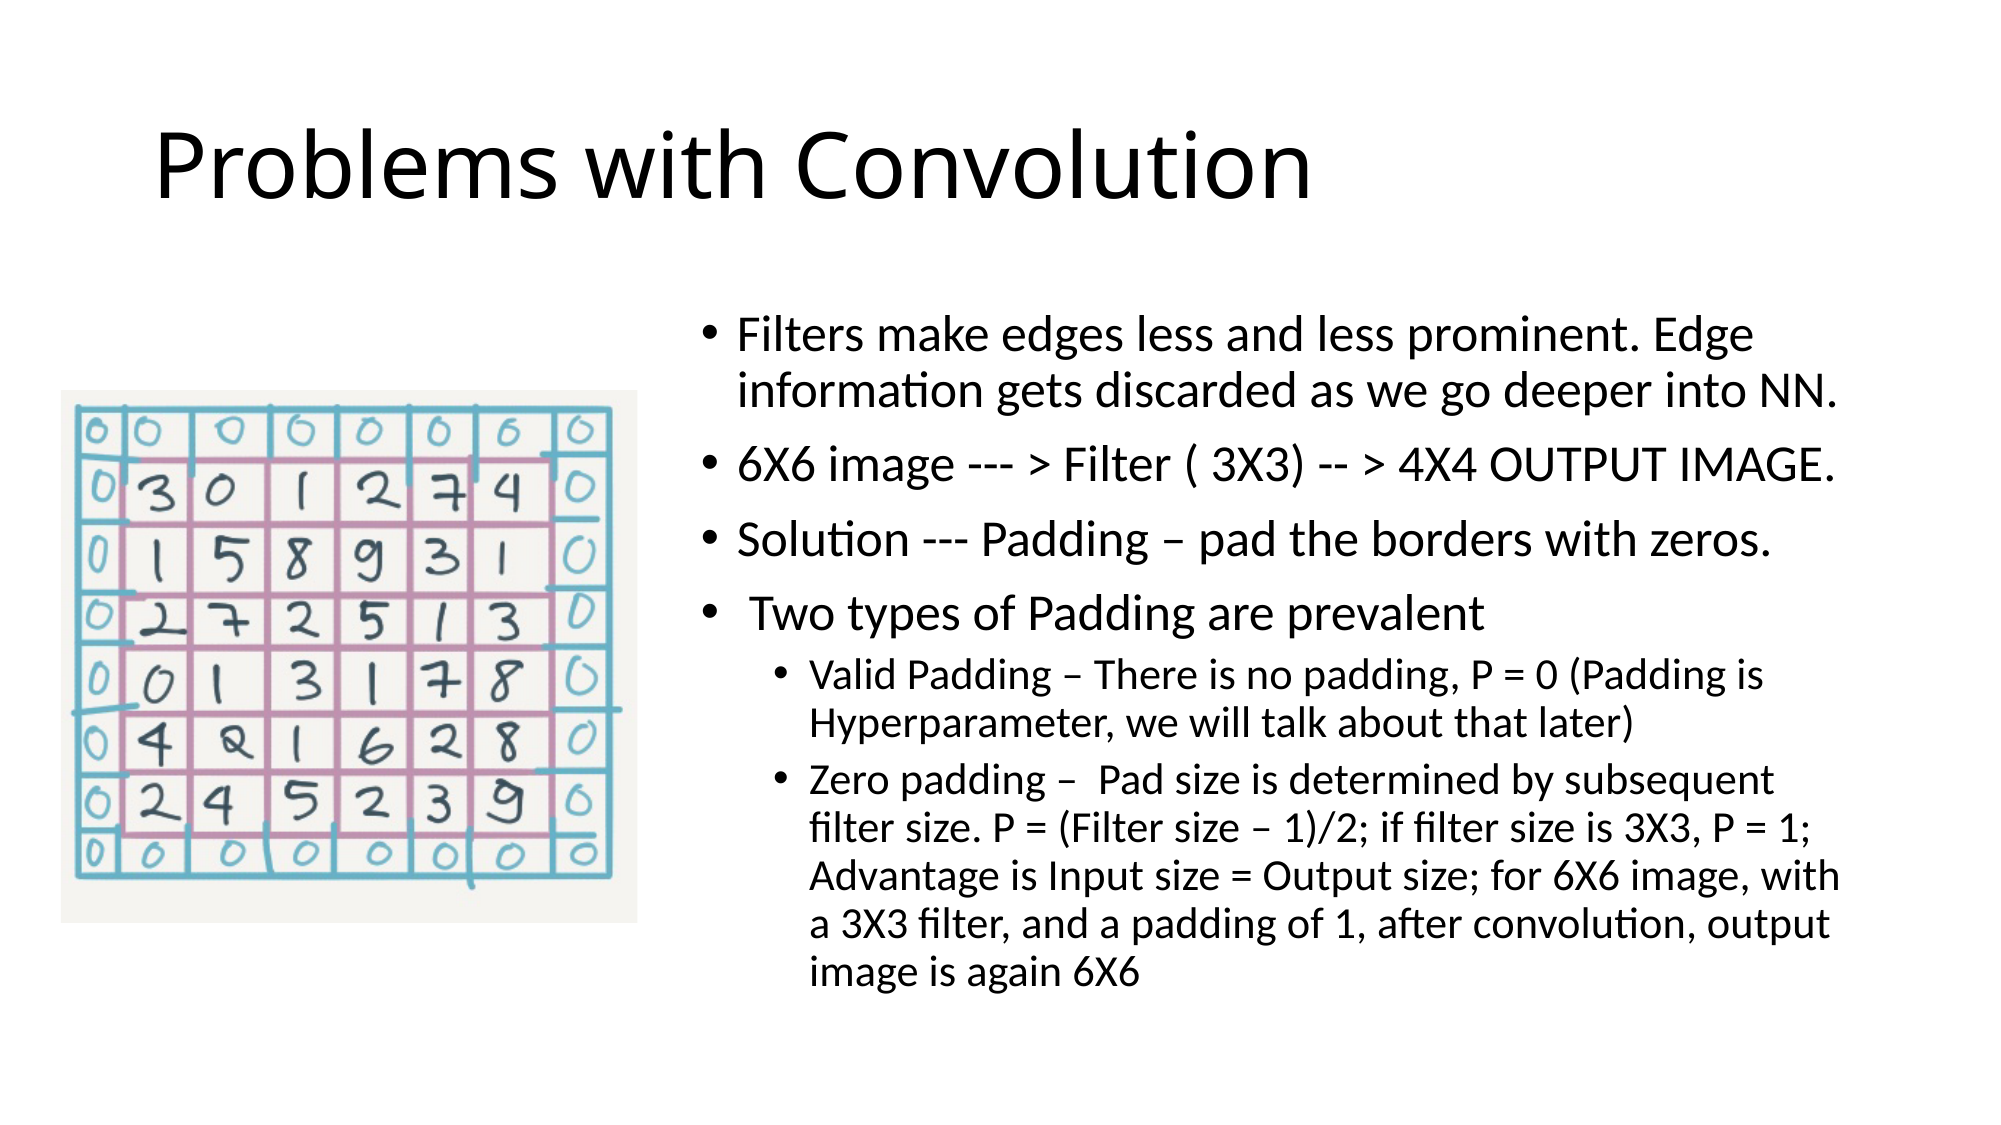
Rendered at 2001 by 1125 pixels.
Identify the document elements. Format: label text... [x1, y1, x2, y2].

picture [60, 390, 638, 923]
list Filters make edges less and less prominent. Edge information gets discarded as we go deeper into NN. 6X6 image --- > Filter ( 3X3) -- > 4X4 OUTPUT IMAGE. Solution --- Padding – pad the borders with zeros. Two types of Padding are prevalent Valid Padding – There is no padding, P = 0 (Padding is Hyperparameter, we will talk about that later) Zero padding – Pad size is determined by subsequent filter size. P = (Filter size – 1)/2; if filter size is 3X3, P = 1; Advantage is Input size = Output size; for 6X6 image, with a 3X3 filter, and a padding of 1, after convolution, output image is again 6X6 [685, 299, 1863, 1014]
title Problems with Convolution [137, 59, 1863, 278]
